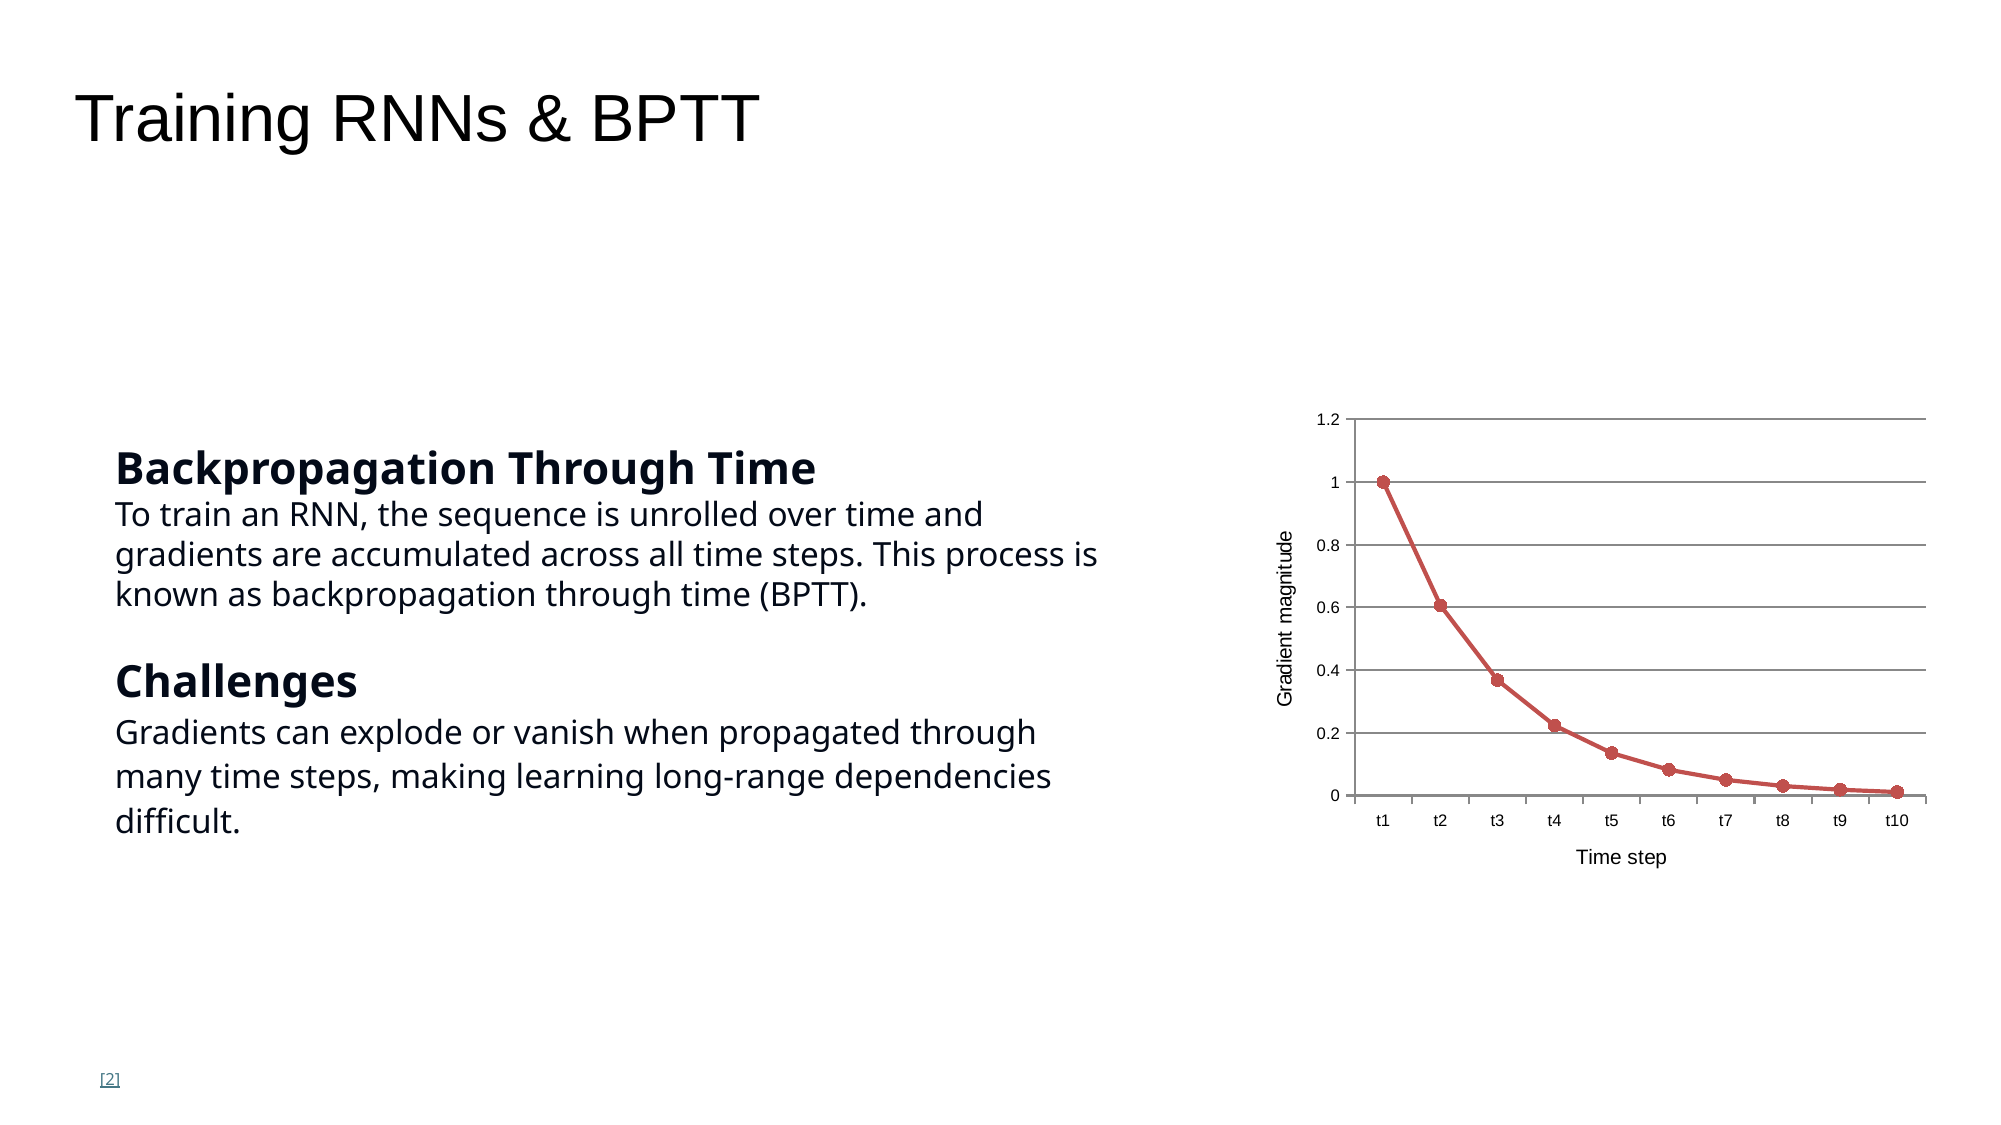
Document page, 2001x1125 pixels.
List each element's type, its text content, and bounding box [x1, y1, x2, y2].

text_box [2] [99, 1055, 1900, 1105]
chart [1239, 399, 1941, 901]
text_box Backpropagation Through Time To train an RNN, the sequence is unrolled over time and gradients are accumulated across all time steps. This process is known as backpropagation through time (BPTT). Challenges Gradients can explode or vanish when propagated through many time steps, making learning long‑range dependencies difficult. [99, 279, 1140, 1000]
text_box Training RNNs & BPTT [60, 60, 1940, 170]
